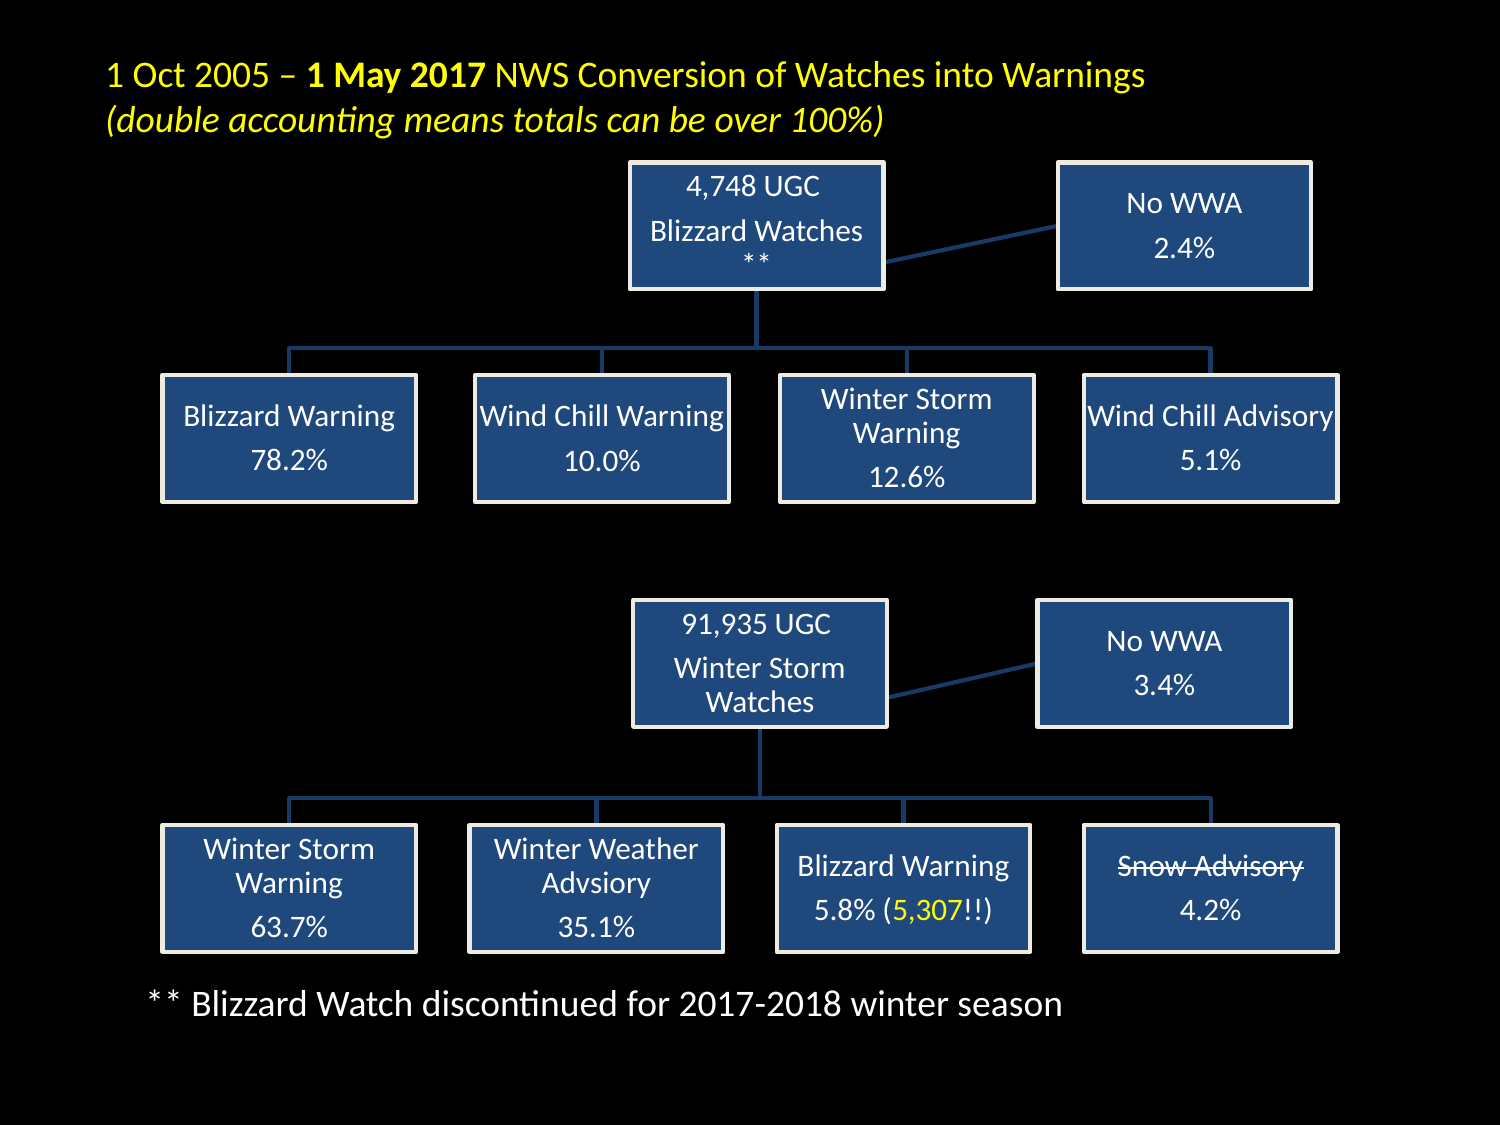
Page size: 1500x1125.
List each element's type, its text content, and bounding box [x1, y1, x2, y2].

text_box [74, 537, 1426, 1026]
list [74, 74, 1426, 537]
text_box 1 Oct 2005 – 1 May 2017 NWS Conversion of Watches into Warnings (double accounting means totals can be over 100%) [90, 42, 1162, 73]
